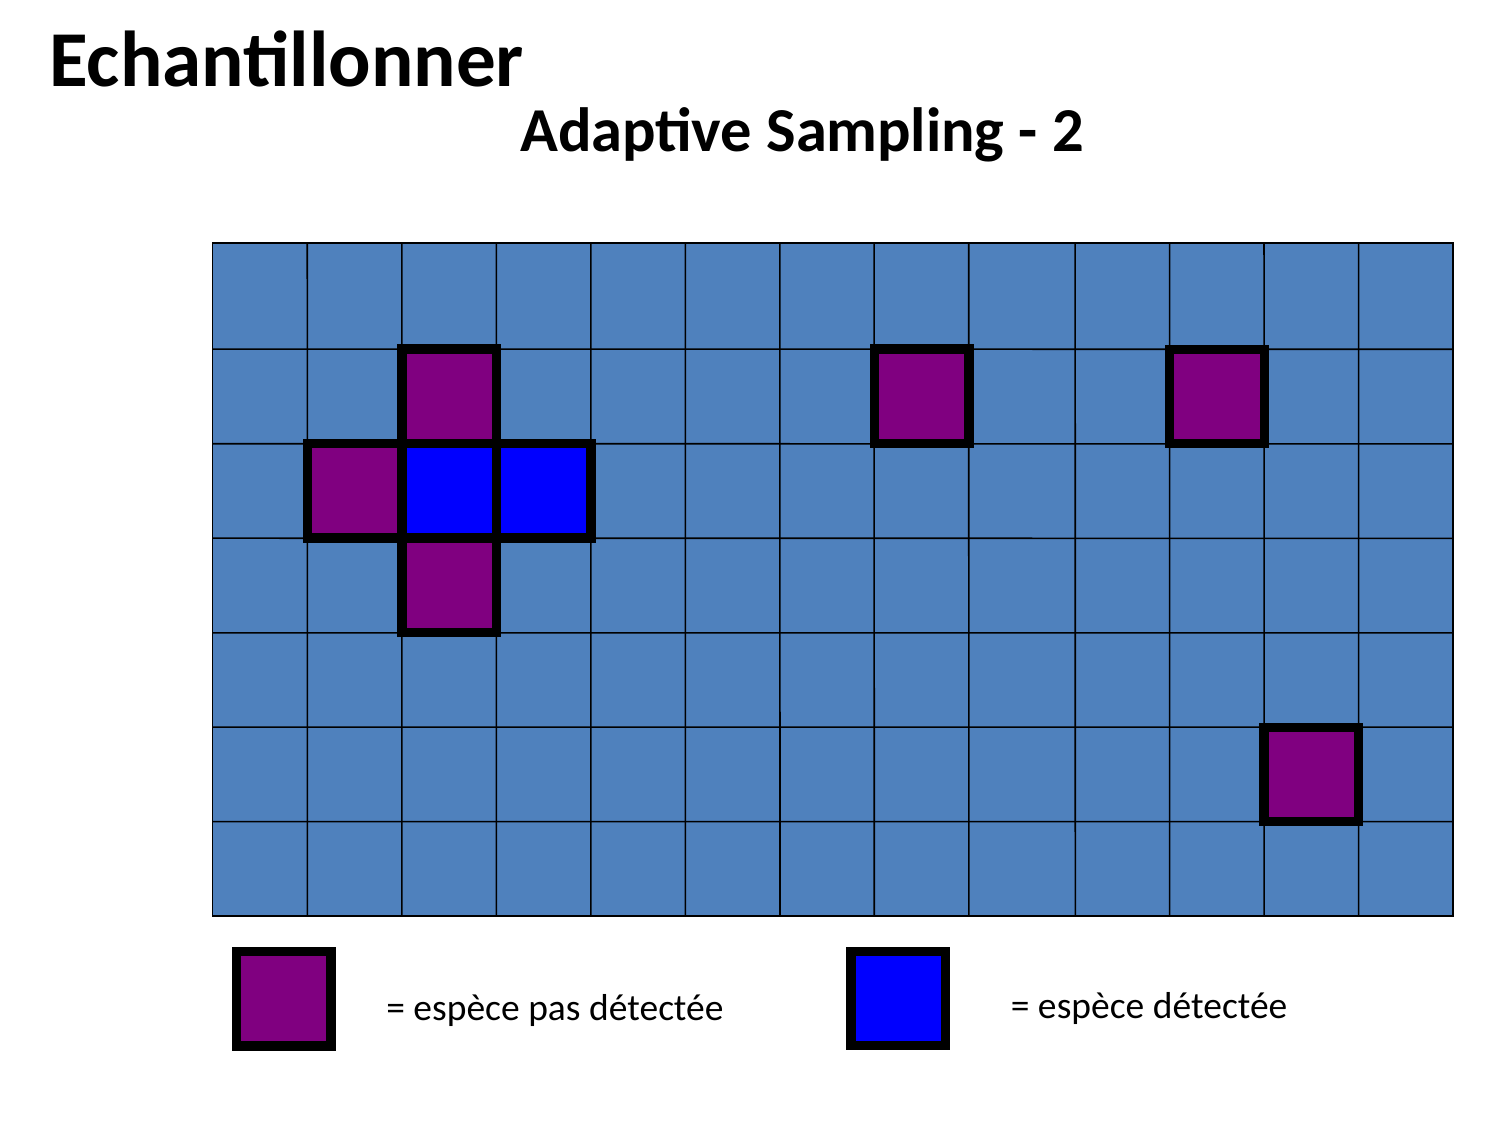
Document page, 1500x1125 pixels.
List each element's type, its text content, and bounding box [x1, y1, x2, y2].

text_box [875, 444, 968, 538]
text_box [591, 444, 685, 538]
text_box [780, 822, 874, 916]
text_box [591, 539, 685, 632]
text_box [591, 728, 685, 821]
text_box [212, 242, 307, 349]
text_box [969, 242, 1075, 349]
text_box [686, 633, 779, 727]
text_box Adaptive Sampling - 2 [505, 82, 1100, 172]
text_box [1359, 242, 1454, 349]
text_box [212, 822, 307, 916]
text_box [308, 350, 401, 443]
text_box [308, 728, 401, 821]
text_box [401, 538, 497, 633]
text_box [780, 539, 874, 632]
text_box [212, 539, 307, 632]
text_box [686, 350, 779, 443]
text_box [591, 350, 685, 443]
text_box [497, 633, 590, 727]
text_box [686, 539, 779, 632]
text_box [969, 539, 1075, 632]
text_box [402, 822, 496, 916]
text_box [1359, 539, 1454, 632]
text_box [1170, 242, 1264, 349]
text_box [1076, 350, 1169, 443]
text_box [686, 444, 779, 538]
text_box [497, 350, 590, 443]
text_box [497, 728, 590, 821]
text_box [1076, 539, 1169, 632]
text_box [969, 350, 1075, 443]
text_box [1265, 633, 1358, 727]
text_box [875, 822, 968, 916]
text_box [875, 539, 968, 632]
text_box [308, 242, 401, 349]
text_box [875, 242, 968, 349]
text_box [1076, 242, 1169, 349]
text_box [1265, 822, 1358, 916]
text_box [308, 633, 401, 727]
text_box [402, 633, 496, 727]
text_box [308, 822, 401, 916]
text_box [850, 951, 946, 1046]
text_box [780, 444, 874, 538]
text_box [780, 633, 874, 727]
text_box [1076, 444, 1169, 538]
text_box [236, 951, 332, 1046]
text_box [1170, 822, 1264, 916]
text_box [1170, 633, 1264, 727]
text_box [1359, 350, 1454, 443]
text_box [591, 242, 685, 349]
text_box [403, 444, 496, 538]
text_box [780, 350, 874, 443]
text_box [686, 728, 779, 821]
text_box [969, 822, 1075, 916]
text_box [1359, 633, 1454, 727]
text_box [1264, 727, 1359, 822]
text_box [874, 349, 969, 444]
text_box [497, 242, 590, 349]
text_box Echantillonner [34, 0, 540, 110]
text_box [402, 242, 496, 349]
text_box [1265, 539, 1358, 632]
text_box [212, 633, 307, 727]
text_box [307, 443, 403, 538]
text_box [402, 728, 496, 821]
text_box [1265, 242, 1358, 349]
text_box [497, 539, 590, 632]
text_box [1265, 444, 1358, 538]
text_box [969, 444, 1075, 538]
text_box [1170, 539, 1264, 632]
text_box [591, 822, 685, 916]
text_box [1265, 350, 1358, 443]
text_box [1076, 728, 1169, 821]
text_box [1359, 444, 1454, 538]
text_box [969, 728, 1075, 821]
text_box [875, 633, 968, 727]
text_box [591, 633, 685, 727]
text_box [401, 349, 497, 444]
text_box [212, 444, 307, 538]
text_box [780, 242, 874, 349]
text_box [686, 242, 779, 349]
text_box [308, 539, 401, 632]
text_box [497, 822, 590, 916]
text_box [1359, 728, 1454, 821]
text_box [875, 728, 968, 821]
text_box [496, 443, 591, 538]
text_box = espèce pas détectée [371, 975, 740, 1035]
text_box [1359, 822, 1454, 916]
text_box [1076, 633, 1169, 727]
text_box [1169, 349, 1265, 444]
text_box = espèce détectée [996, 974, 1303, 1034]
text_box [686, 822, 779, 916]
text_box [1170, 728, 1264, 821]
text_box [969, 633, 1075, 727]
text_box [1076, 822, 1169, 916]
text_box [780, 728, 874, 821]
text_box [212, 728, 307, 821]
text_box [212, 350, 307, 443]
text_box [1170, 444, 1264, 538]
